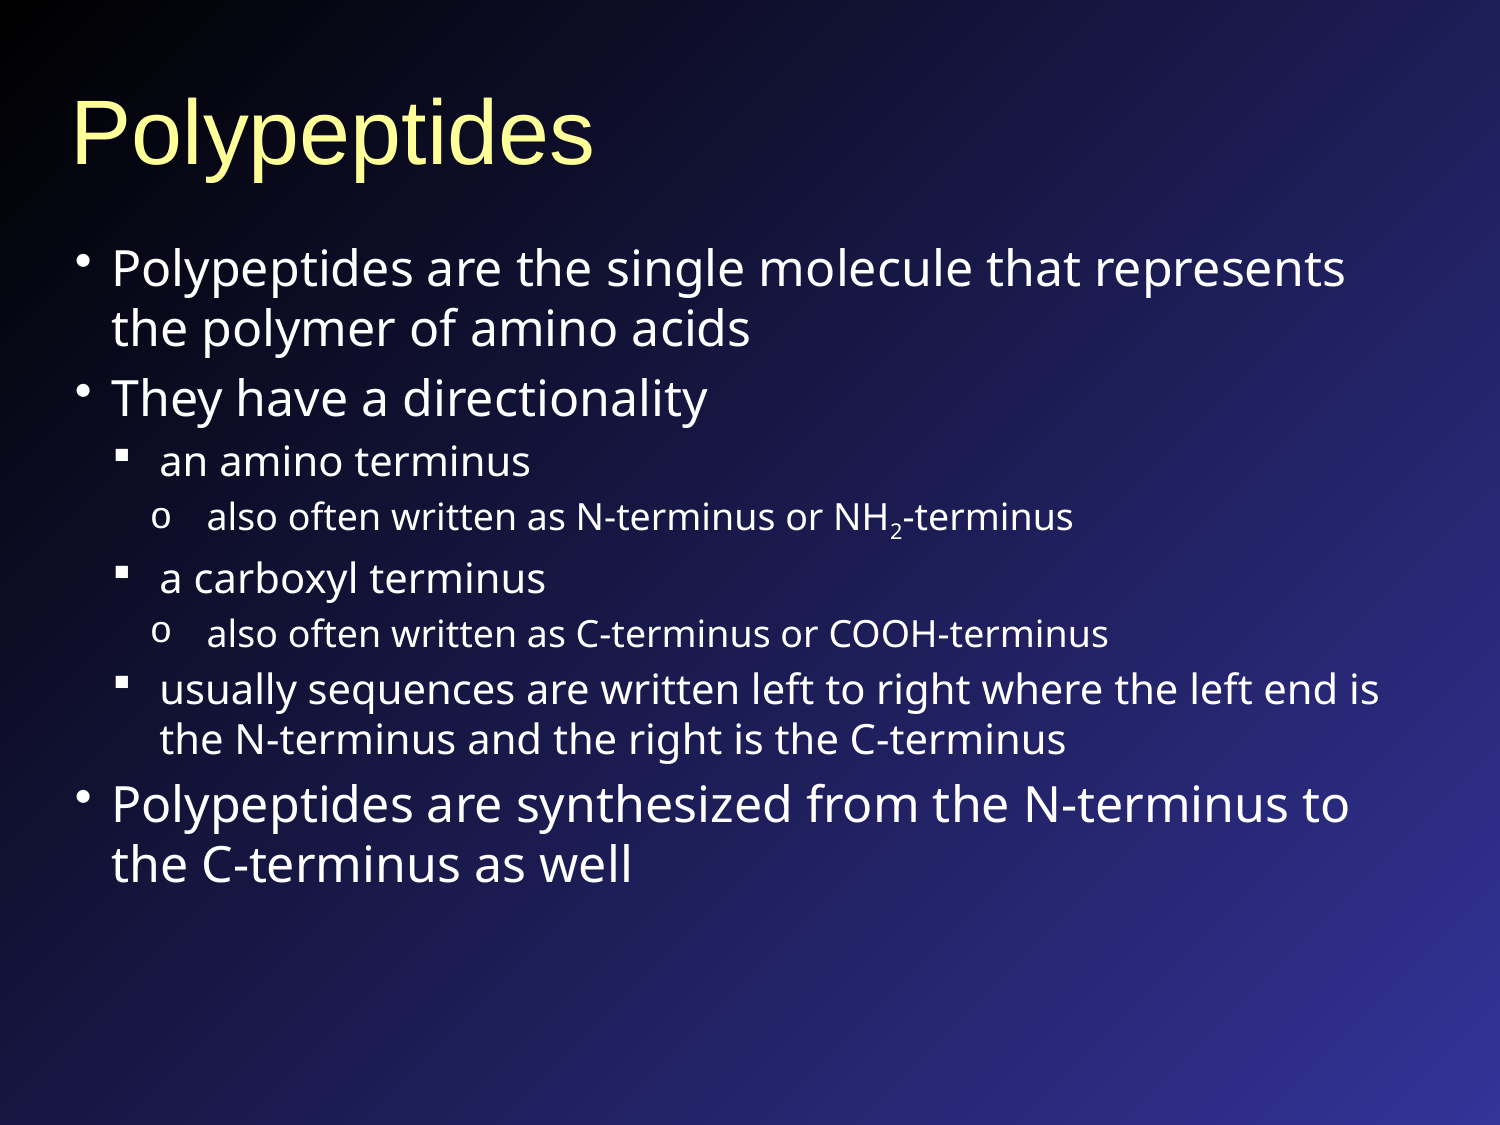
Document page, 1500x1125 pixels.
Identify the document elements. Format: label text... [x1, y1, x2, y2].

title Polypeptides [55, 64, 1435, 192]
list Polypeptides are the single molecule that represents the polymer of amino acids They have a directionality an amino terminus also often written as N-terminus or NH2-terminus a carboxyl terminus also often written as C-terminus or COOH-terminus usually sequences are written left to right where the left end is the N-terminus and the right is the C-terminus Polypeptides are synthesized from the N-terminus to the C-terminus as well [59, 228, 1437, 1006]
